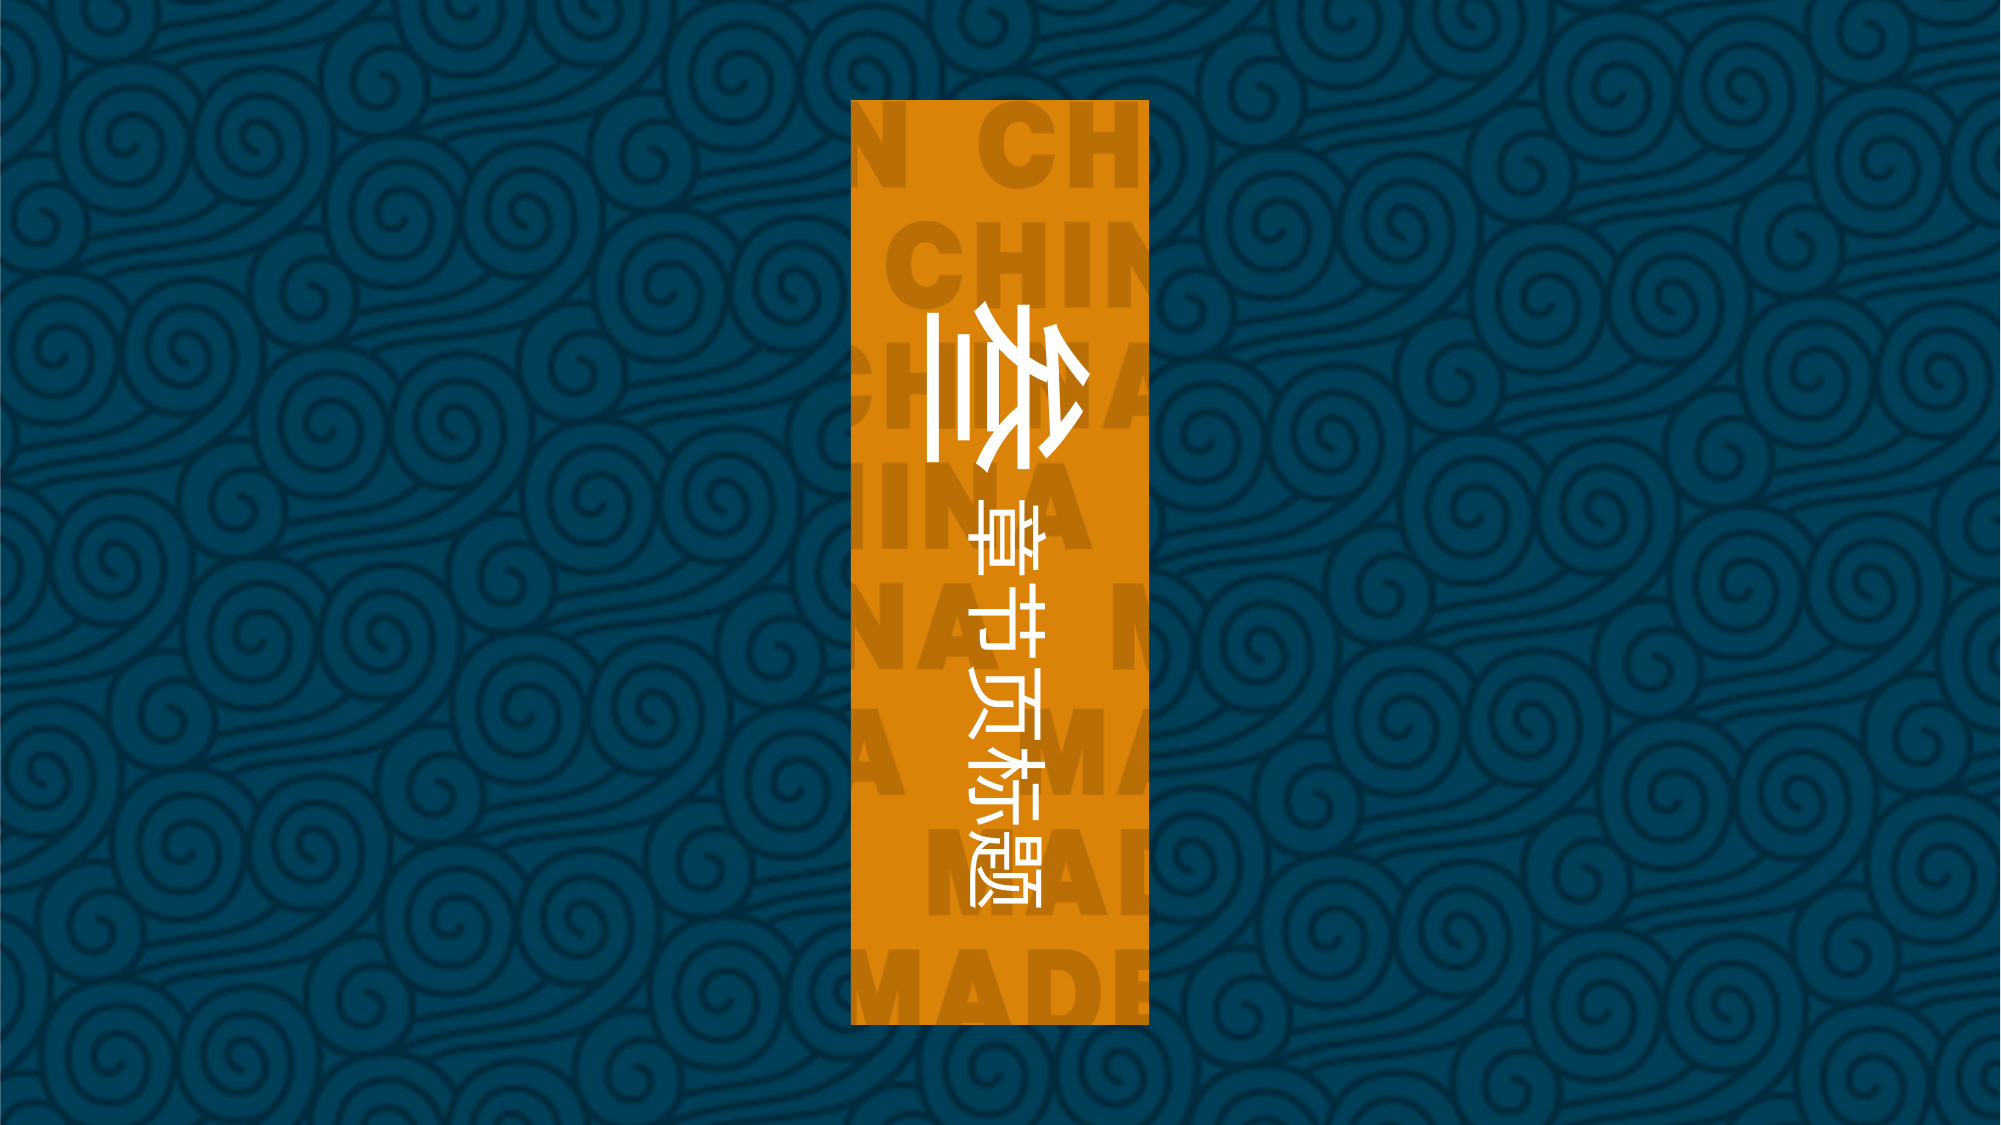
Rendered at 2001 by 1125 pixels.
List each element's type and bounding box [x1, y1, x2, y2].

picture [851, 101, 1149, 1024]
